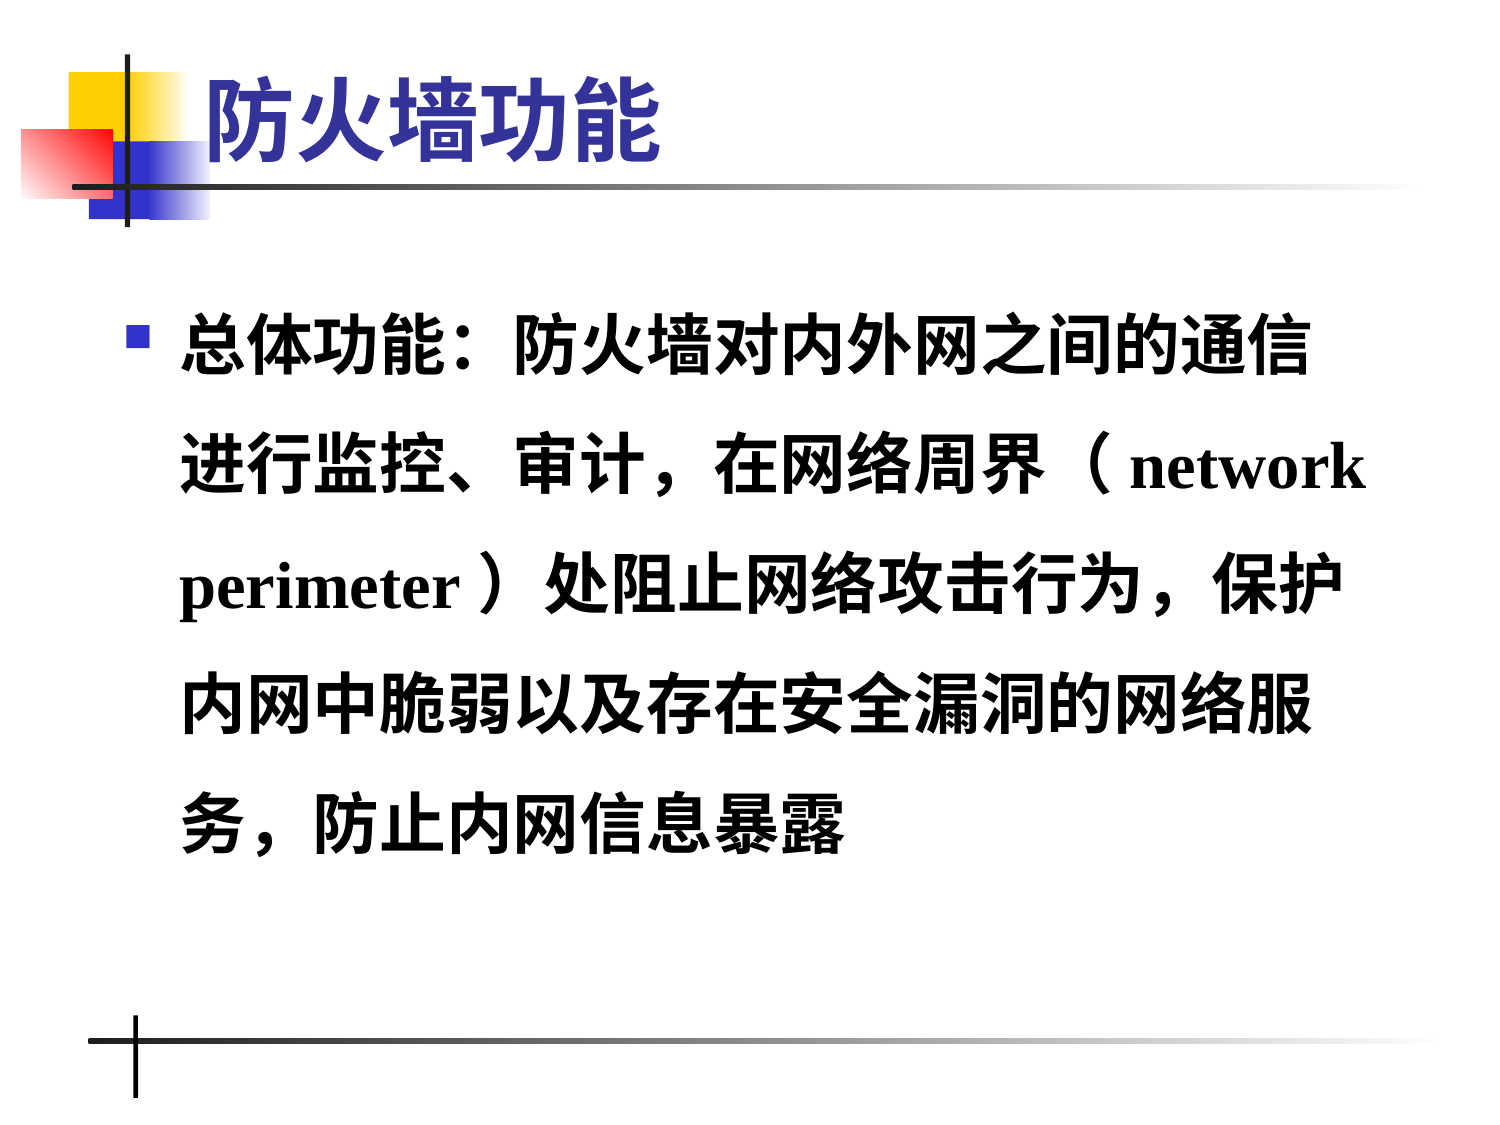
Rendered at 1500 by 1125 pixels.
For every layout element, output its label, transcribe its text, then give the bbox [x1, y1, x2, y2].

list 总体功能：防火墙对内外网之间的通信进行监控、审计，在网络周界（network perimeter）处阻止网络攻击行为，保护内网中脆弱以及存在安全漏洞的网络服务，防止内网信息暴露 [107, 254, 1384, 931]
title 防火墙功能 [188, 23, 1468, 181]
